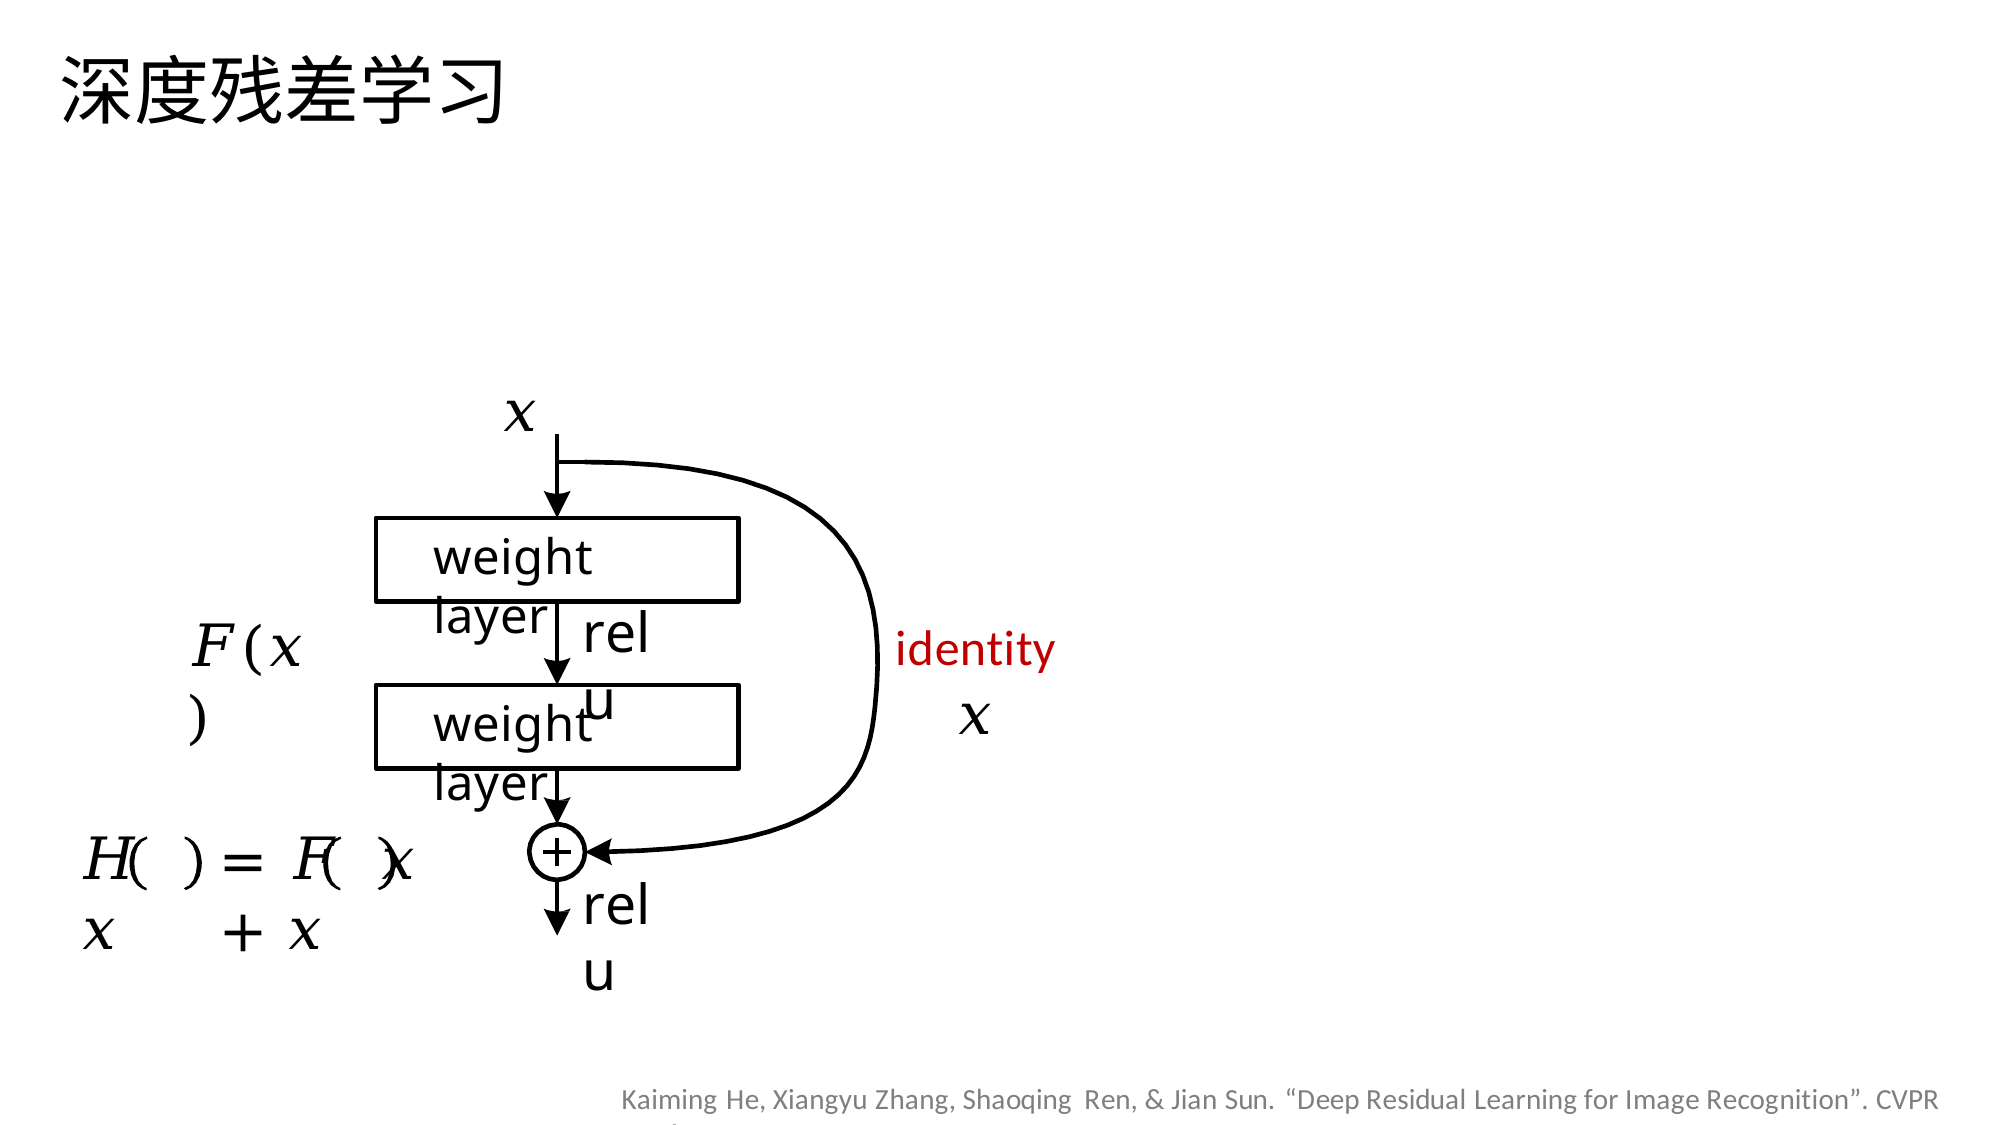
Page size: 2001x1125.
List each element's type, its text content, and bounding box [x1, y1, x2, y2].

text_box [543, 490, 571, 518]
text_box 𝐻 𝑥 [76, 821, 183, 893]
text_box relu [580, 869, 674, 939]
text_box [543, 908, 571, 936]
text_box 深度残差学习 [44, 36, 637, 142]
text_box [585, 838, 613, 866]
text_box identity 𝑥 [893, 615, 1058, 748]
text_box = 𝐹 𝑥 + 𝑥 [218, 821, 521, 893]
text_box [543, 797, 571, 824]
text_box weight layer [431, 692, 600, 755]
text_box relu [580, 597, 674, 668]
text_box weight layer [431, 525, 684, 588]
text_box [584, 462, 878, 852]
text_box [543, 657, 571, 685]
text_box Kaiming He, Xiangyu Zhang, Shaoqing Ren, & Jian Sun. “Deep Residual Learning for Image Recognition”. CVPR 2016. [619, 1079, 1986, 1118]
text_box [375, 517, 591, 602]
text_box [183, 836, 202, 891]
text_box 𝐹(𝑥) [185, 607, 308, 680]
text_box 𝑥 [438, 372, 603, 454]
text_box [529, 824, 585, 880]
text_box [375, 684, 601, 769]
